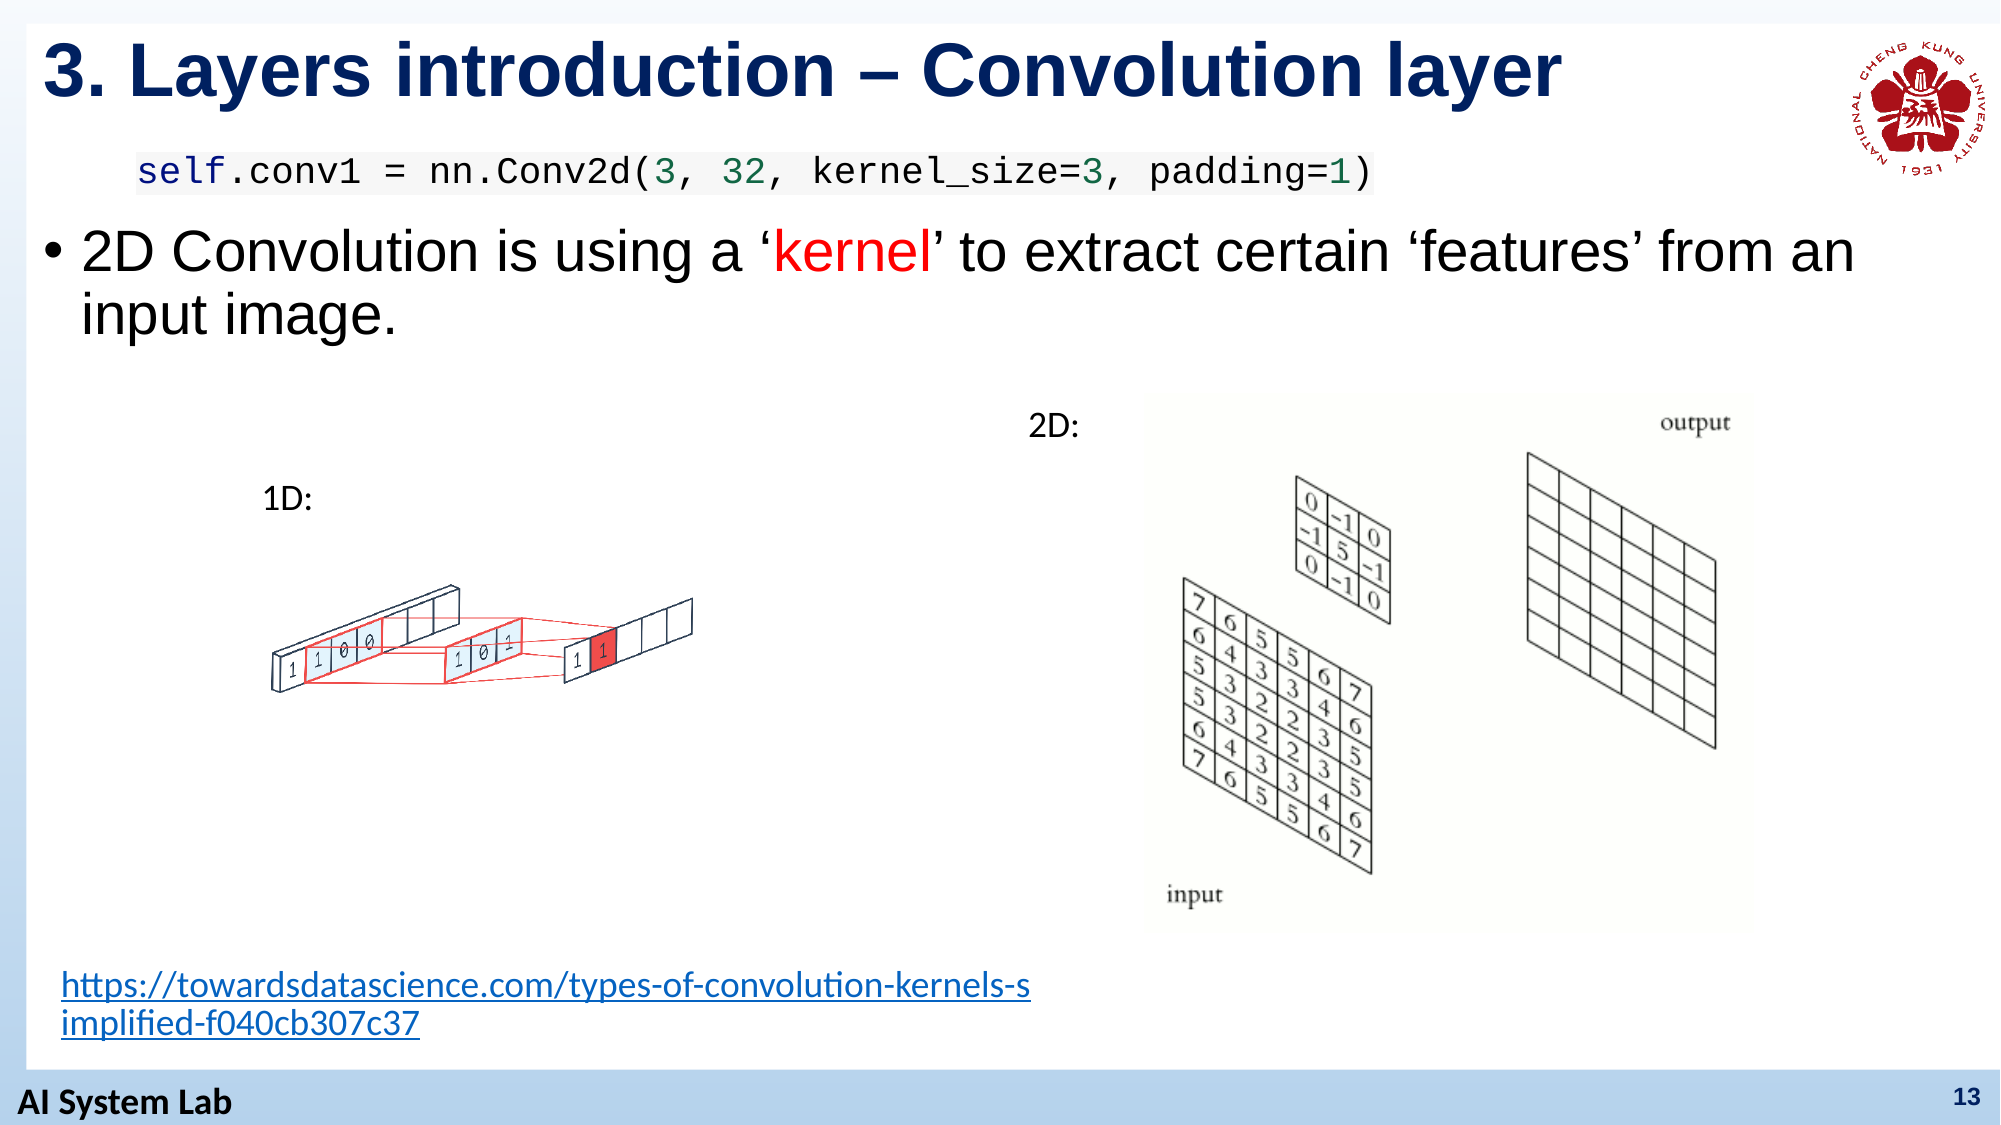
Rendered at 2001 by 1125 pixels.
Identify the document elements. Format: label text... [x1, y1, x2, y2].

picture [1847, 38, 1987, 180]
picture [271, 584, 693, 693]
text_box self.conv1 = nn.Conv2d(3, 32, kernel_size=3, padding=1) [121, 138, 1471, 199]
text_box 1D: [246, 466, 329, 526]
list 2D Convolution is using a ‘kernel’ to extract certain ‘features’ from an input image. [29, 214, 1997, 1023]
picture [1144, 393, 1754, 933]
text_box 2D: [1013, 392, 1096, 453]
title 3. Layers introduction – Convolution layer [29, 22, 1727, 178]
text_box https://towardsdatascience.com/types-of-convolution-kernels-simplified-f040cb307c37 [46, 952, 1046, 1013]
slide_number 13 [1546, 1065, 1997, 1125]
